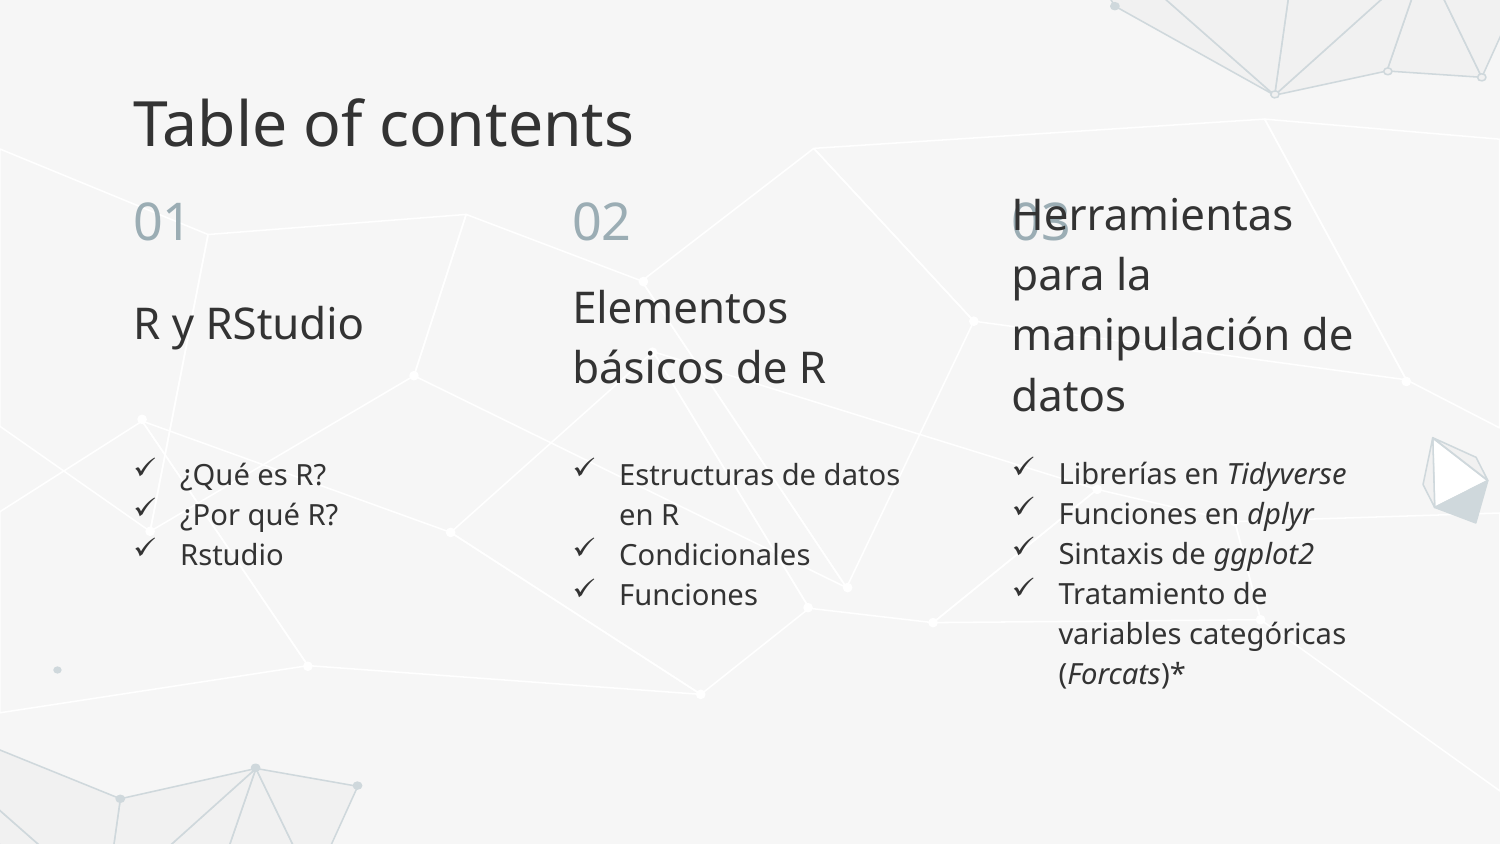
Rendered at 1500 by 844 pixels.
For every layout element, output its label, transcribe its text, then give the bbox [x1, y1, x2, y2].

subtitle Elementos básicos de R [557, 328, 943, 408]
subtitle Herramientas para la manipulación de datos [996, 355, 1382, 434]
subtitle Estructuras de datos en R Condicionales Funciones [557, 436, 943, 762]
text_box [54, 667, 61, 673]
subtitle R y RStudio [118, 284, 504, 364]
title 01 [118, 182, 241, 256]
title 02 [557, 182, 681, 256]
title Table of contents [118, 69, 1382, 164]
subtitle Librerías en Tidyverse Funciones en dplyr Sintaxis de ggplot2 Tratamiento de variables categóricas (Forcats)* [996, 434, 1382, 673]
title 03 [996, 182, 1120, 256]
subtitle ¿Qué es R? ¿Por qué R? Rstudio [118, 436, 504, 715]
